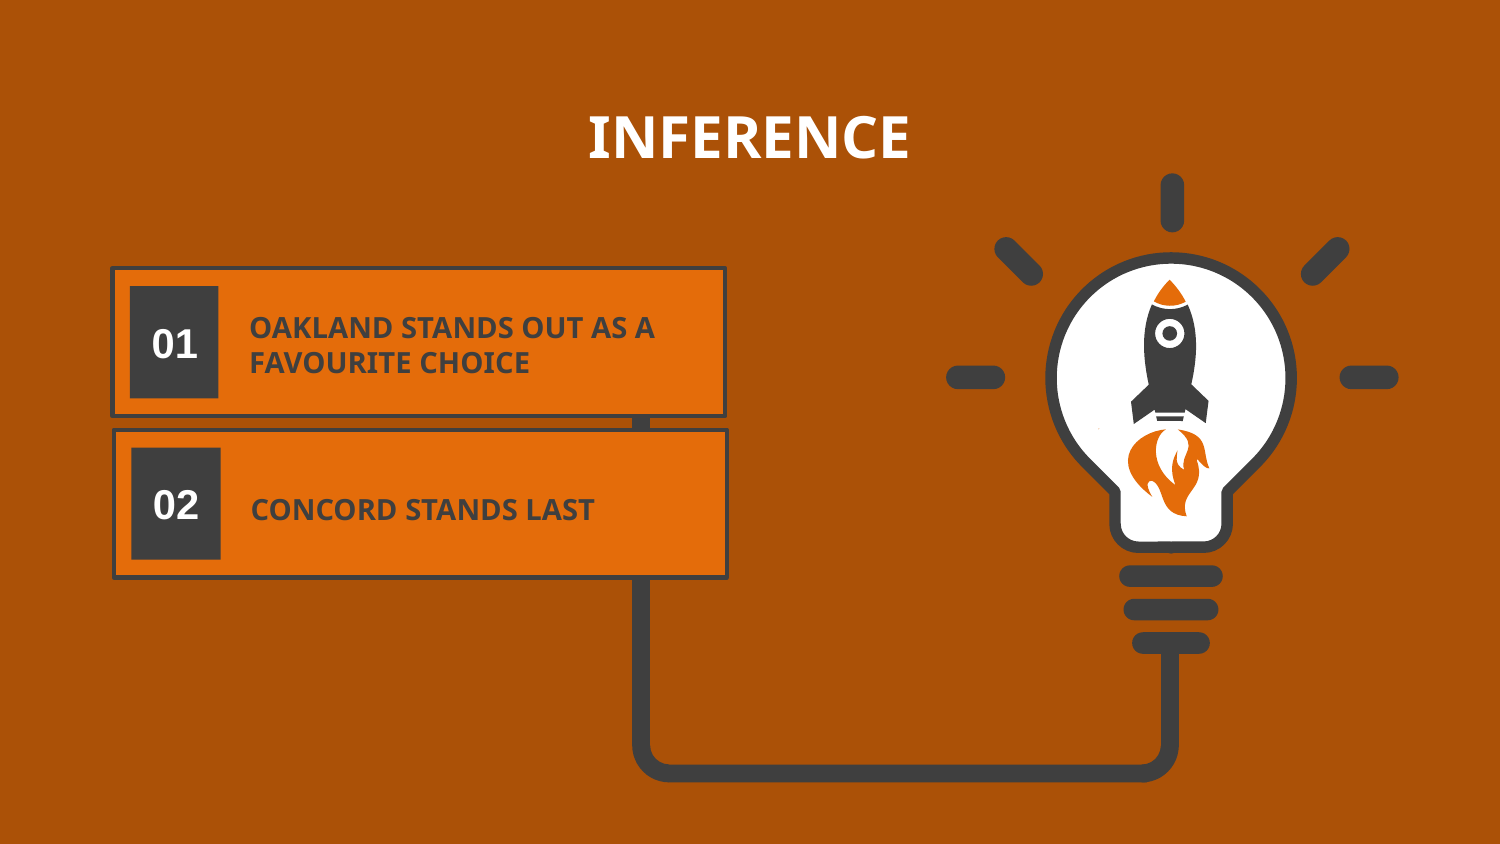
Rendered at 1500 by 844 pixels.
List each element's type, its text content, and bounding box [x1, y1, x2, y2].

text_box [113, 429, 626, 578]
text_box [1098, 279, 1210, 517]
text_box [945, 173, 1399, 655]
text_box [129, 286, 219, 399]
text_box [131, 447, 221, 560]
text_box 01 [136, 309, 214, 376]
text_box 02 [137, 470, 215, 537]
text_box OAKLAND STANDS OUT AS A FAVOURITE CHOICE [234, 301, 626, 388]
text_box [112, 268, 726, 417]
list INFERENCE [0, 87, 1500, 183]
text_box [631, 290, 1180, 783]
text_box CONCORD STANDS LAST [235, 483, 626, 535]
